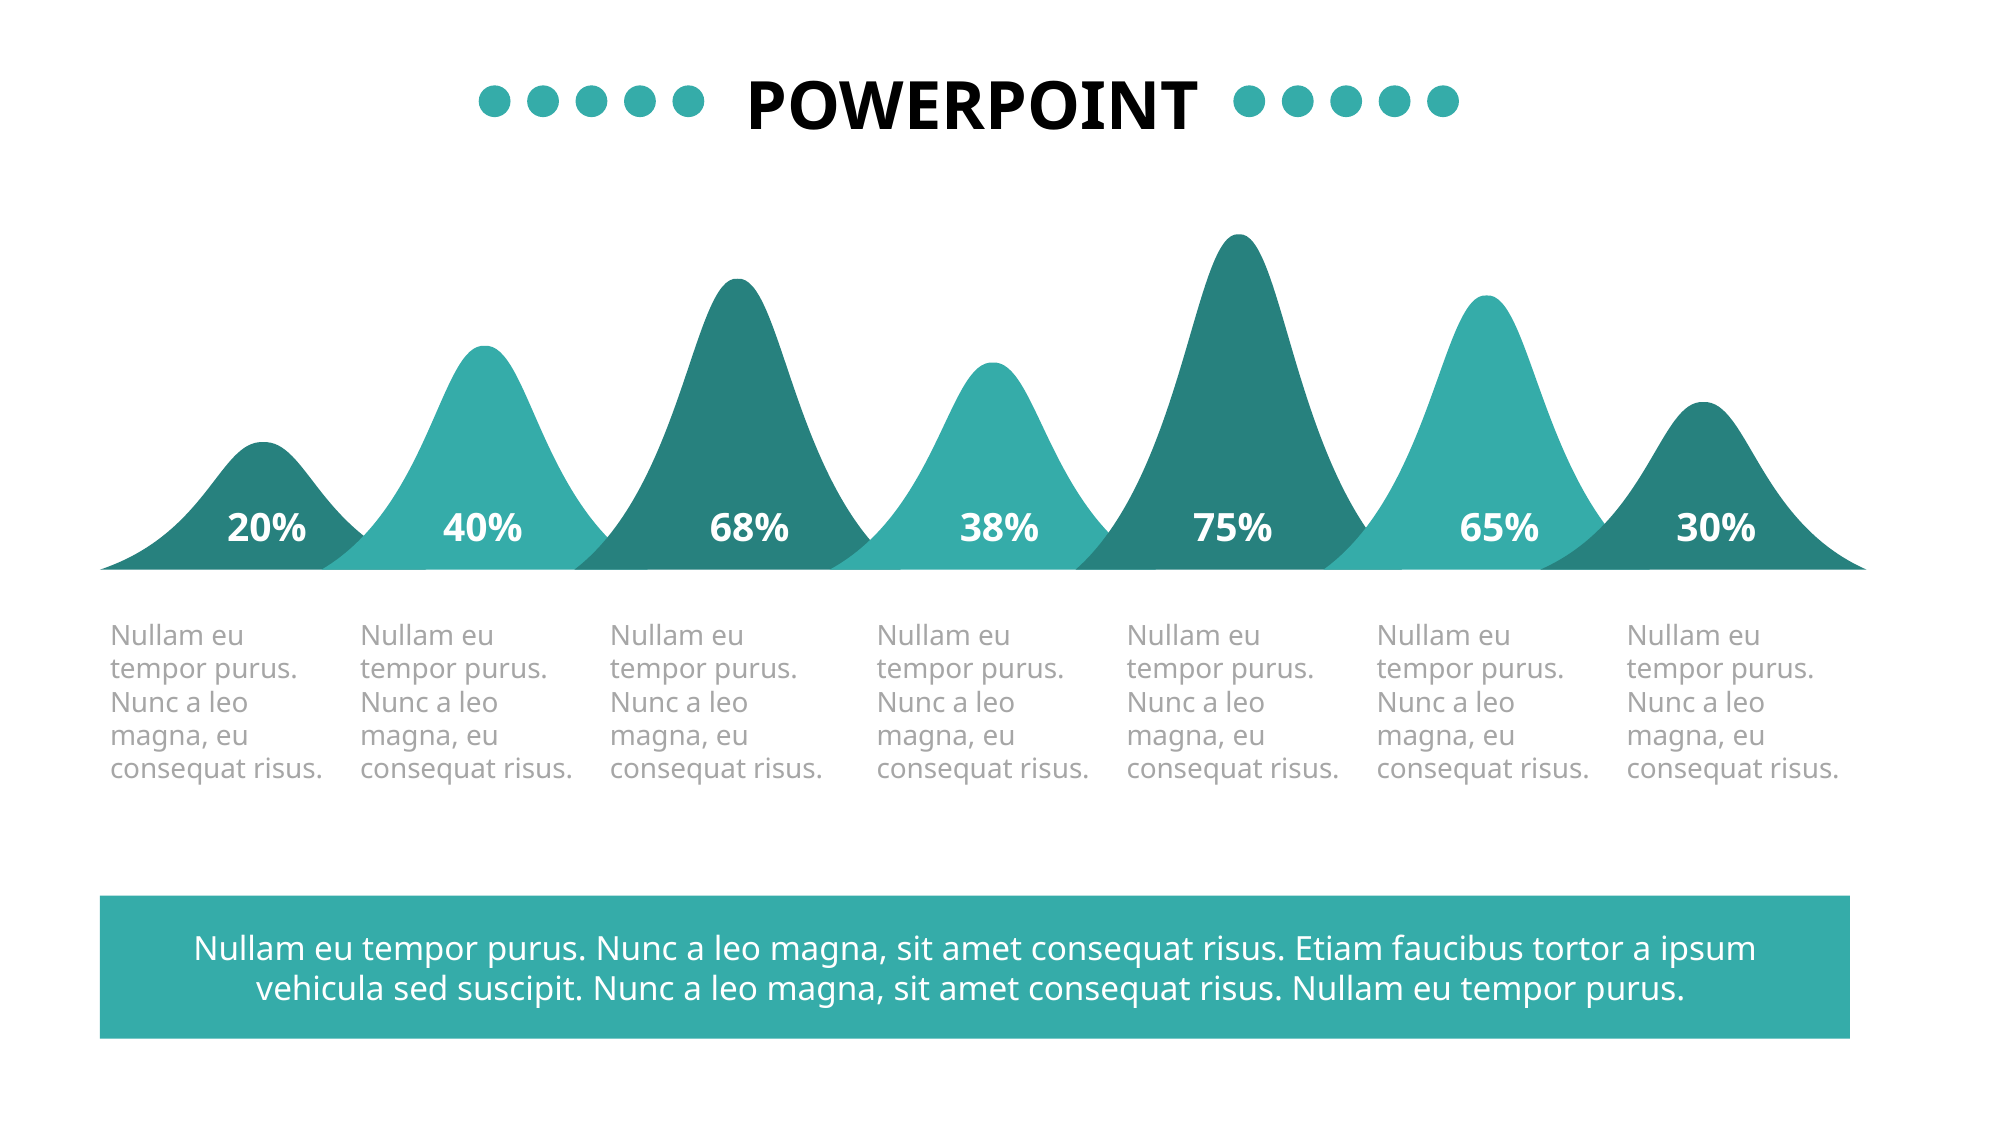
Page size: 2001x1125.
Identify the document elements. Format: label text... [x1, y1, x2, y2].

text_box Nullam eu tempor purus. Nunc a leo magna, eu consequat risus. [99, 612, 350, 790]
text_box Nullam eu tempor purus. Nunc a leo magna, eu consequat risus. [350, 612, 600, 790]
text_box 75% [1167, 497, 1283, 555]
text_box 65% [1434, 497, 1550, 555]
text_box 30% [1650, 497, 1766, 555]
text_box Nullam eu tempor purus. Nunc a leo magna, eu consequat risus. [866, 612, 1116, 790]
text_box 68% [684, 497, 800, 555]
text_box Nullam eu tempor purus. Nunc a leo magna, sit amet consequat risus. Etiam faucibus tortor a ipsum vehicula sed suscipit. Nunc a leo magna, sit amet consequat risus. Nullam eu tempor purus. [121, 922, 1832, 1013]
text_box 38% [934, 497, 1050, 555]
text_box Nullam eu tempor purus. Nunc a leo magna, eu consequat risus. [600, 612, 850, 790]
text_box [478, 55, 1459, 152]
text_box 40% [417, 497, 533, 555]
text_box Nullam eu tempor purus. Nunc a leo magna, eu consequat risus. [1116, 612, 1366, 790]
text_box [1075, 234, 1366, 570]
text_box [99, 442, 363, 570]
text_box [1323, 295, 1604, 570]
text_box Nullam eu tempor purus. Nunc a leo magna, eu consequat risus. [1366, 612, 1616, 790]
text_box Nullam eu tempor purus. Nunc a leo magna, eu consequat risus. [1616, 612, 1867, 790]
text_box [1540, 402, 1867, 570]
text_box [574, 278, 870, 570]
text_box 20% [201, 497, 317, 555]
text_box [321, 345, 607, 570]
text_box [99, 895, 1851, 1040]
text_box [829, 362, 1108, 570]
